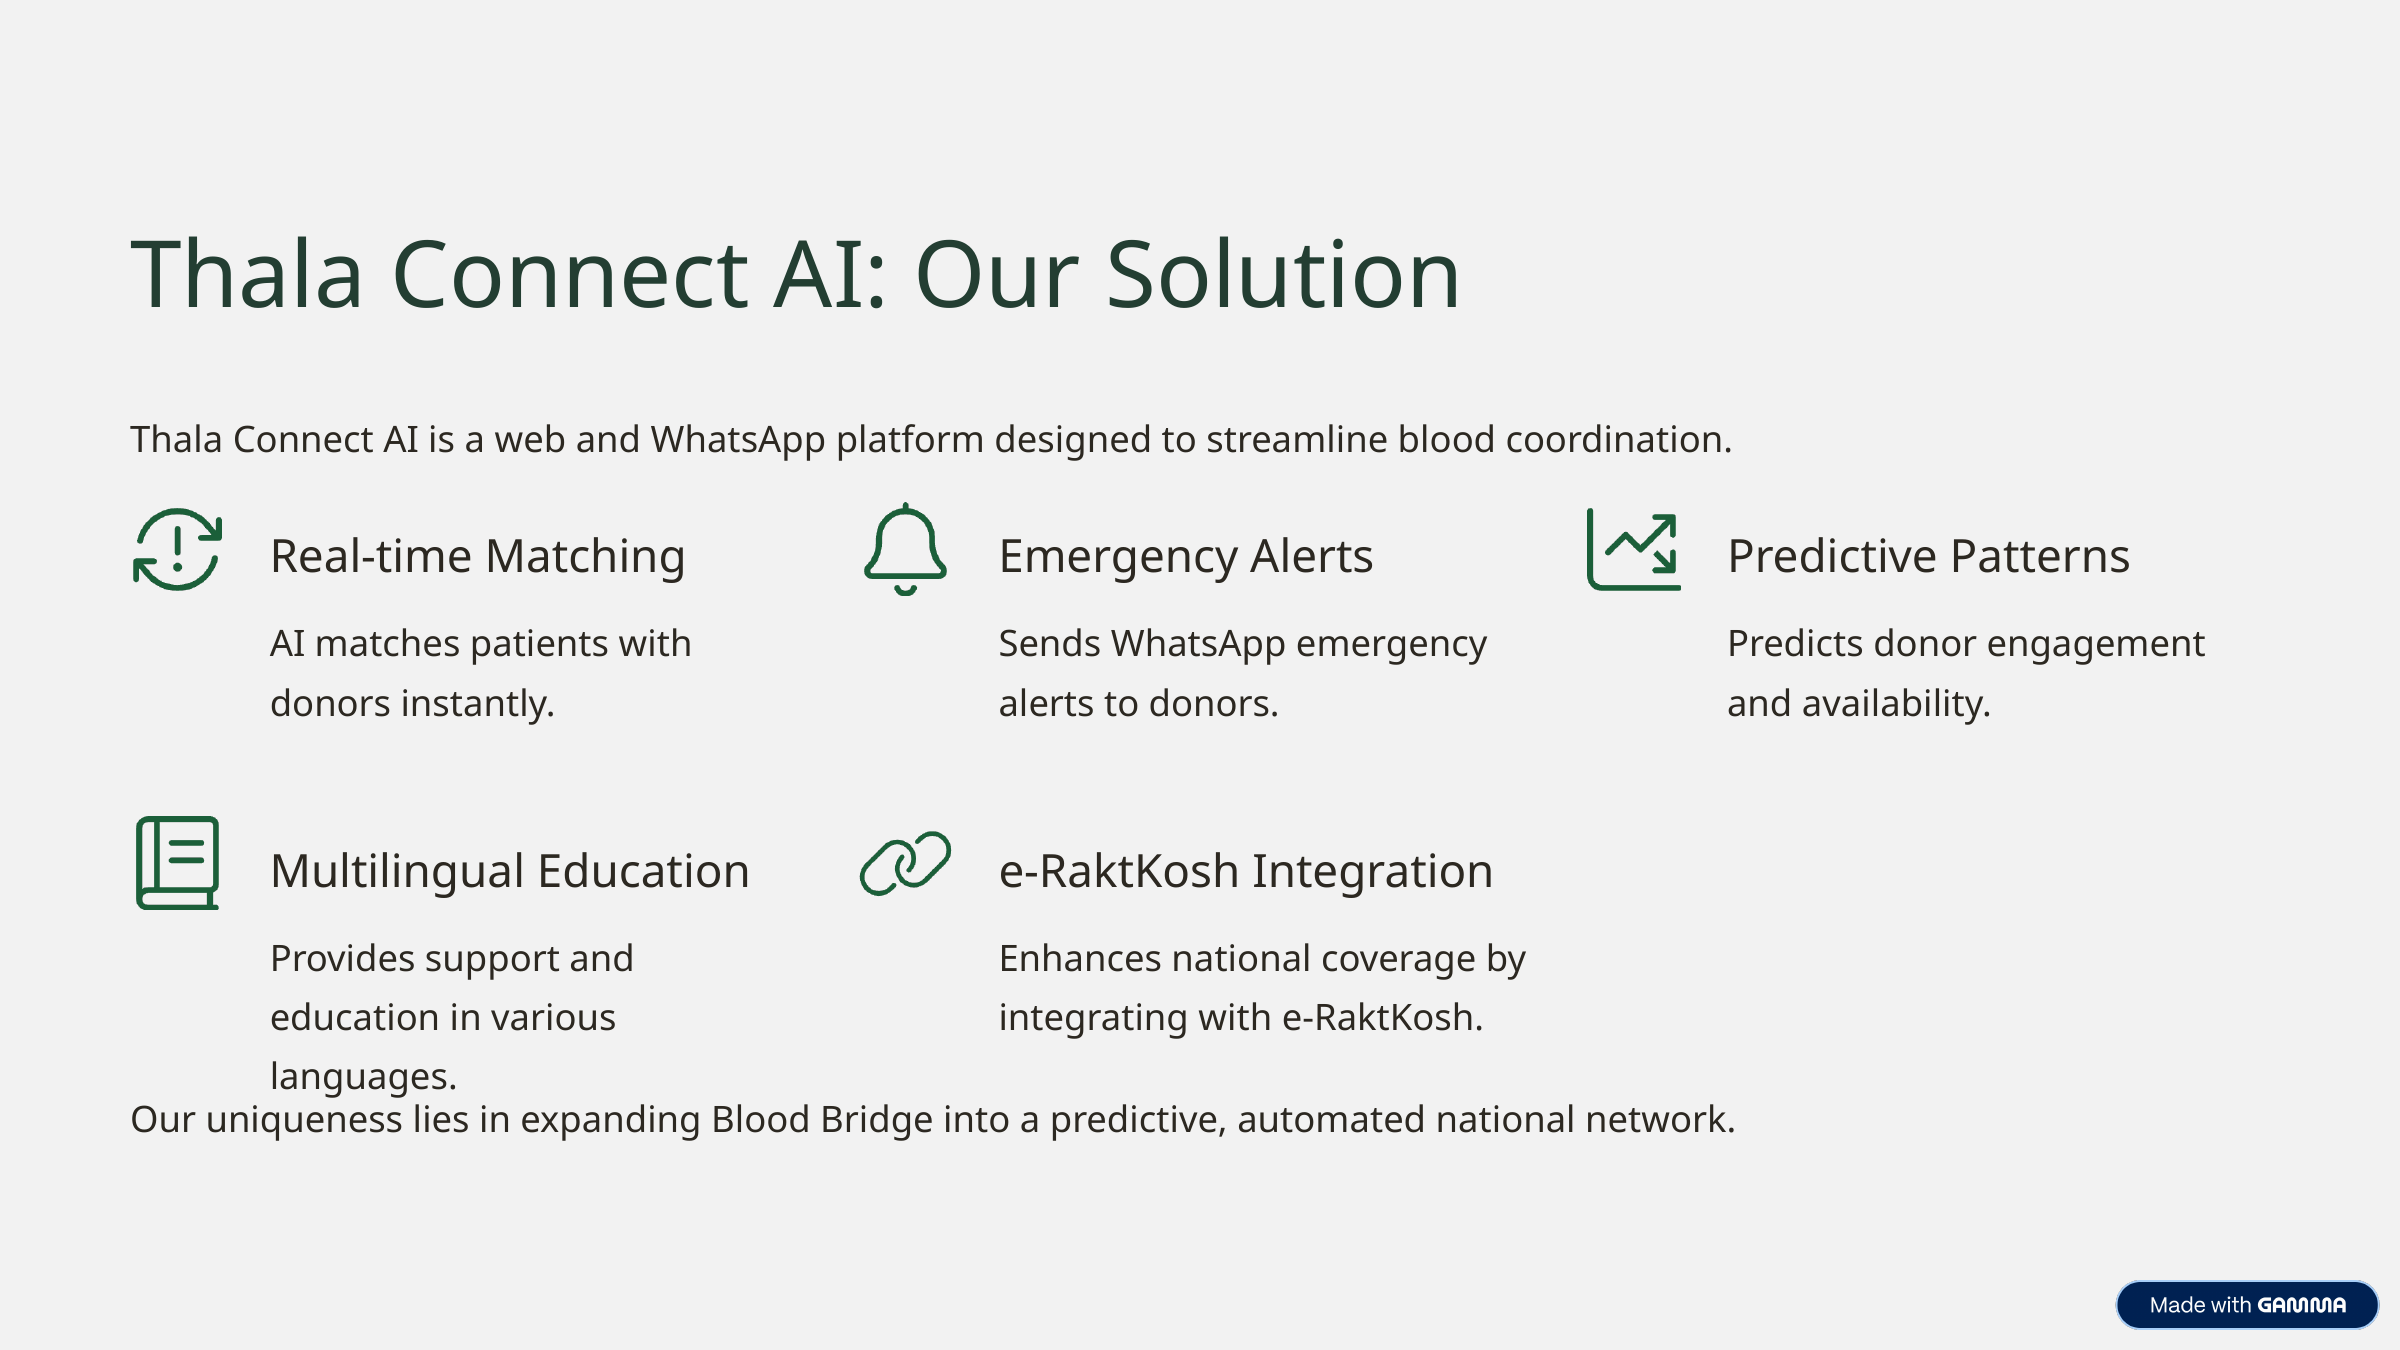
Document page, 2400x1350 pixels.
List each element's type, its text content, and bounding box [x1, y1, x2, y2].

text_box Predictive Patterns [1727, 524, 2193, 583]
picture [2106, 1271, 2389, 1339]
text_box Provides support and education in various languages. [269, 919, 813, 1039]
picture [858, 502, 952, 596]
text_box Sends WhatsApp emergency alerts to donors. [998, 604, 1542, 724]
picture [1587, 502, 1681, 596]
text_box Predicts donor engagement and availability. [1727, 604, 2270, 724]
text_box AI matches patients with donors instantly. [269, 604, 813, 724]
text_box Real-time Matching [269, 524, 735, 583]
picture [858, 816, 952, 910]
text_box Thala Connect AI is a web and WhatsApp platform designed to streamline blood coordination. [130, 400, 2270, 461]
text_box Enhances national coverage by integrating with e-RaktKosh. [998, 919, 1542, 1039]
text_box Our uniqueness lies in expanding Blood Bridge into a predictive, automated national network. [130, 1080, 2270, 1140]
picture [130, 816, 224, 910]
text_box Multilingual Education [269, 838, 748, 897]
text_box e-RaktKosh Integration [998, 838, 1488, 897]
text_box Thala Connect AI: Our Solution [130, 210, 1417, 327]
picture [130, 502, 224, 596]
text_box Emergency Alerts [998, 524, 1464, 583]
